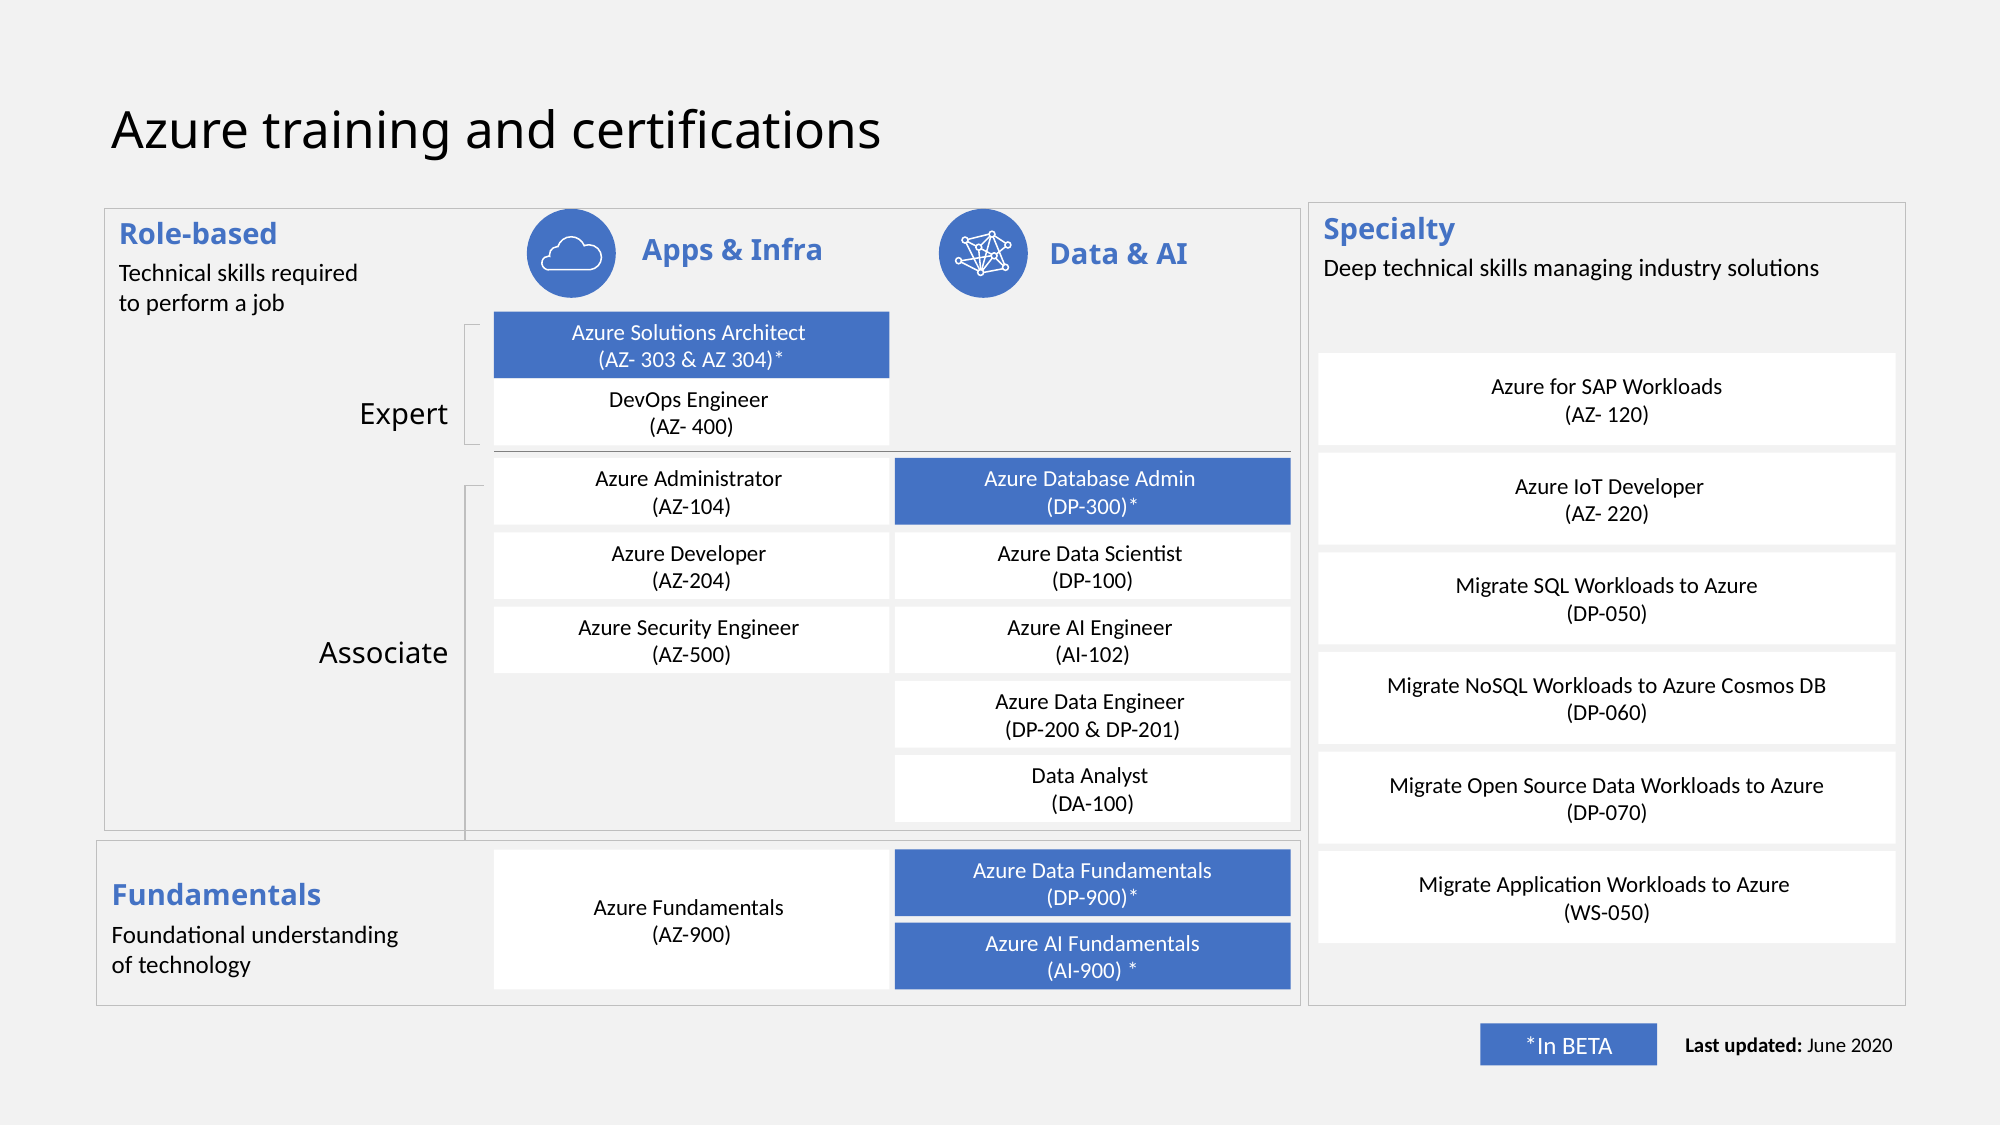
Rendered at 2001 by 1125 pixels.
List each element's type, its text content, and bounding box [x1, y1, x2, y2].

text_box Data Analyst (DA-100) [894, 754, 1292, 823]
text_box Azure AI Fundamentals (AI-900) * [894, 922, 1292, 990]
text_box [541, 236, 602, 270]
text_box Azure for SAP Workloads (AZ- 120) [1317, 352, 1897, 446]
text_box Migrate Application Workloads to Azure (WS-050) [1317, 850, 1897, 944]
text_box Role-based Technical skills required to perform a job [103, 207, 1301, 831]
title Azure training and certifications [96, 96, 1904, 167]
text_box Migrate NoSQL Workloads to Azure Cosmos DB (DP-060) [1317, 651, 1897, 745]
text_box Azure Security Engineer (AZ-500) [493, 606, 891, 674]
text_box Azure Data Fundamentals (DP-900)* [894, 848, 1292, 917]
text_box Azure Data Engineer (DP-200 & DP-201) [894, 680, 1292, 749]
text_box *In BETA [1479, 1022, 1658, 1067]
text_box Azure Database Admin (DP-300)* [894, 457, 1292, 526]
text_box [955, 231, 1011, 276]
text_box Azure Administrator (AZ-104) [493, 457, 891, 526]
text_box Fundamentals Foundational understanding of technology [96, 840, 1301, 1007]
text_box Azure AI Engineer (AI-102) [894, 606, 1292, 674]
text_box Expert [359, 395, 449, 431]
text_box Azure IoT Developer (AZ- 220) [1317, 452, 1897, 546]
text_box Azure Solutions Architect (AZ- 303 & AZ 304)* [493, 310, 891, 379]
text_box Migrate Open Source Data Workloads to Azure (DP-070) [1317, 751, 1897, 845]
text_box Associate [319, 633, 449, 669]
text_box [464, 324, 480, 445]
text_box Specialty Deep technical skills managing industry solutions [1308, 202, 1907, 1006]
text_box Azure Fundamentals (AZ-900) [493, 848, 891, 990]
text_box [938, 208, 1029, 299]
text_box Last updated: June 2020 [1685, 1031, 1893, 1057]
text_box Migrate SQL Workloads to Azure (DP-050) [1317, 551, 1897, 645]
text_box Azure Data Scientist (DP-100) [894, 531, 1292, 600]
text_box [464, 485, 484, 841]
text_box Azure Developer (AZ-204) [493, 531, 891, 600]
text_box DevOps Engineer (AZ- 400) [493, 379, 891, 446]
